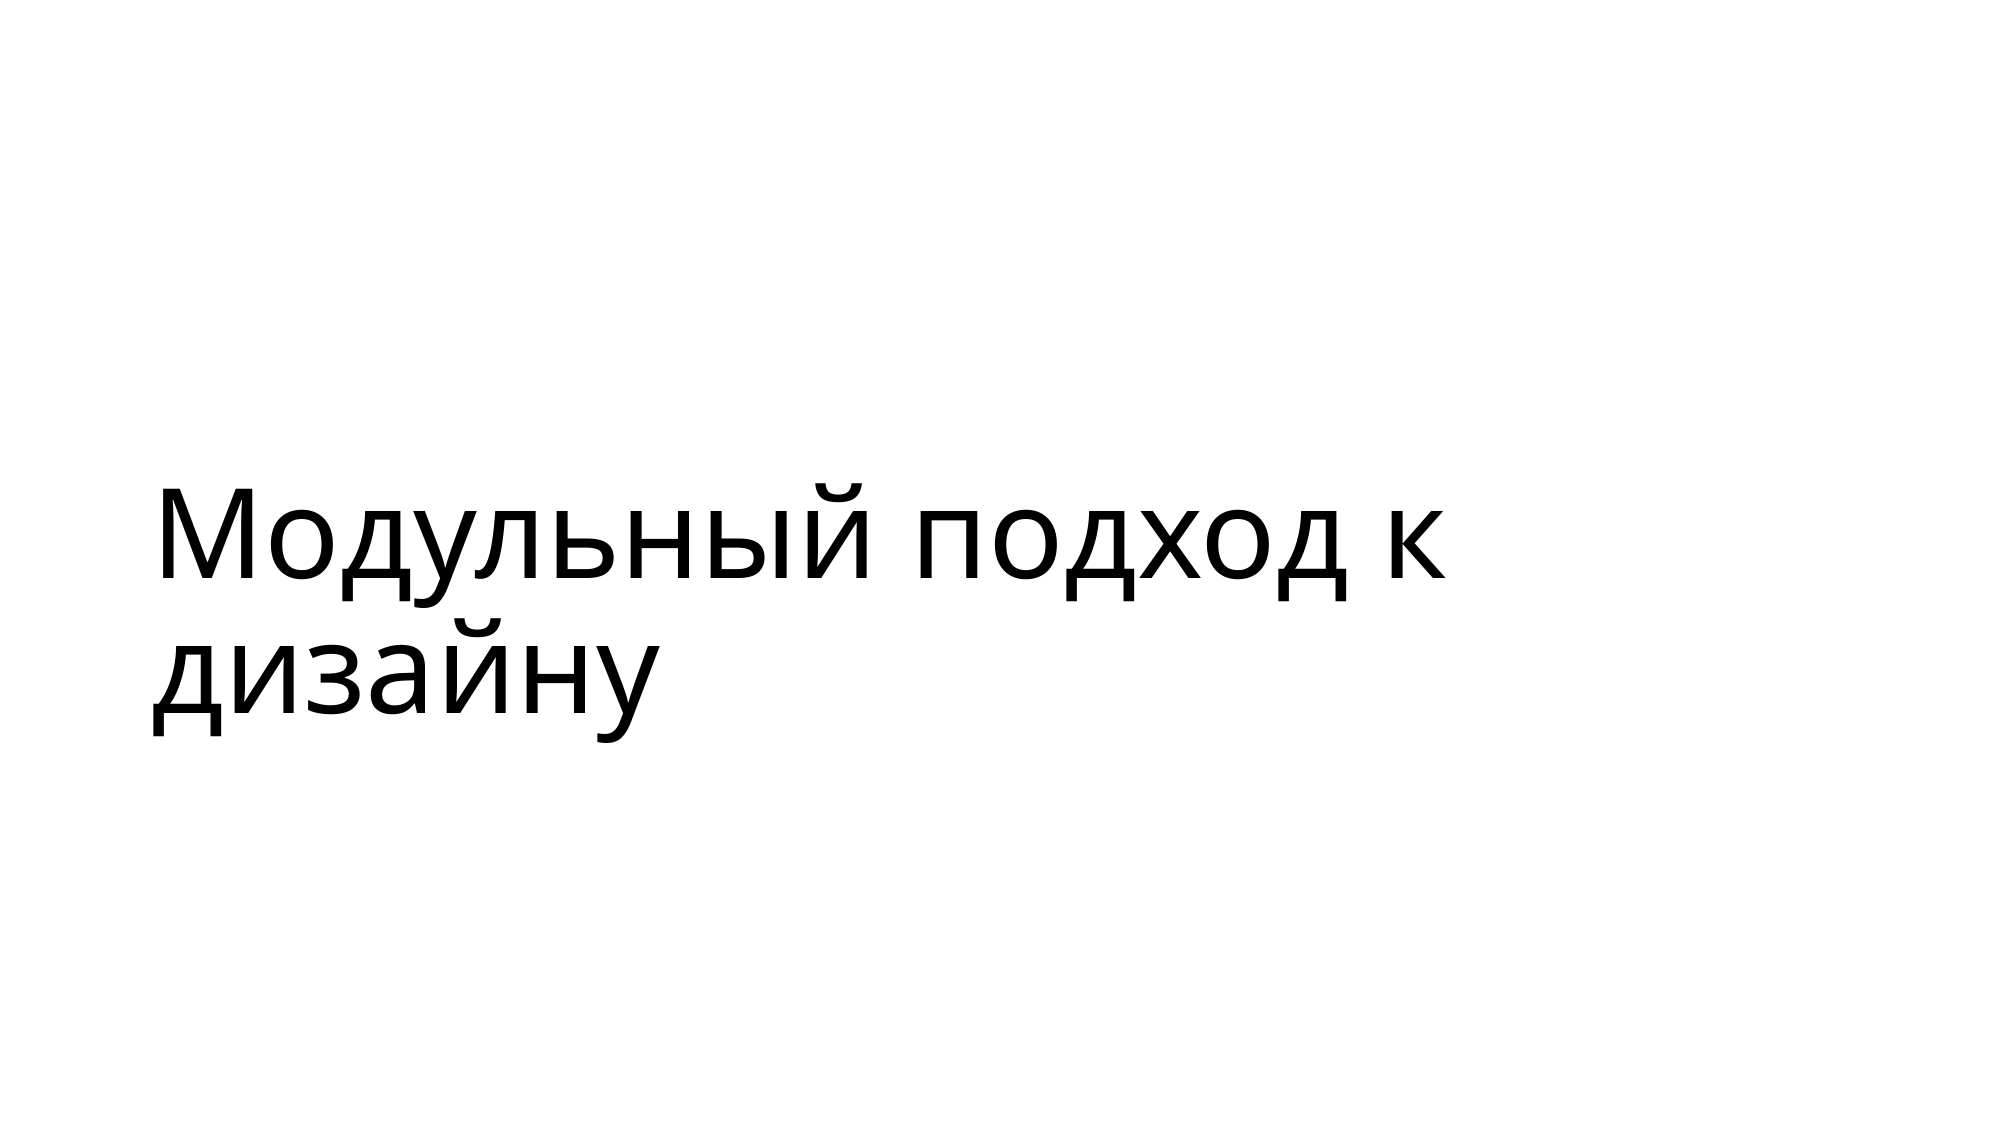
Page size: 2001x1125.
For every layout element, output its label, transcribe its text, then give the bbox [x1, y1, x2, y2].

title Модульный подход к дизайну [136, 280, 1862, 749]
